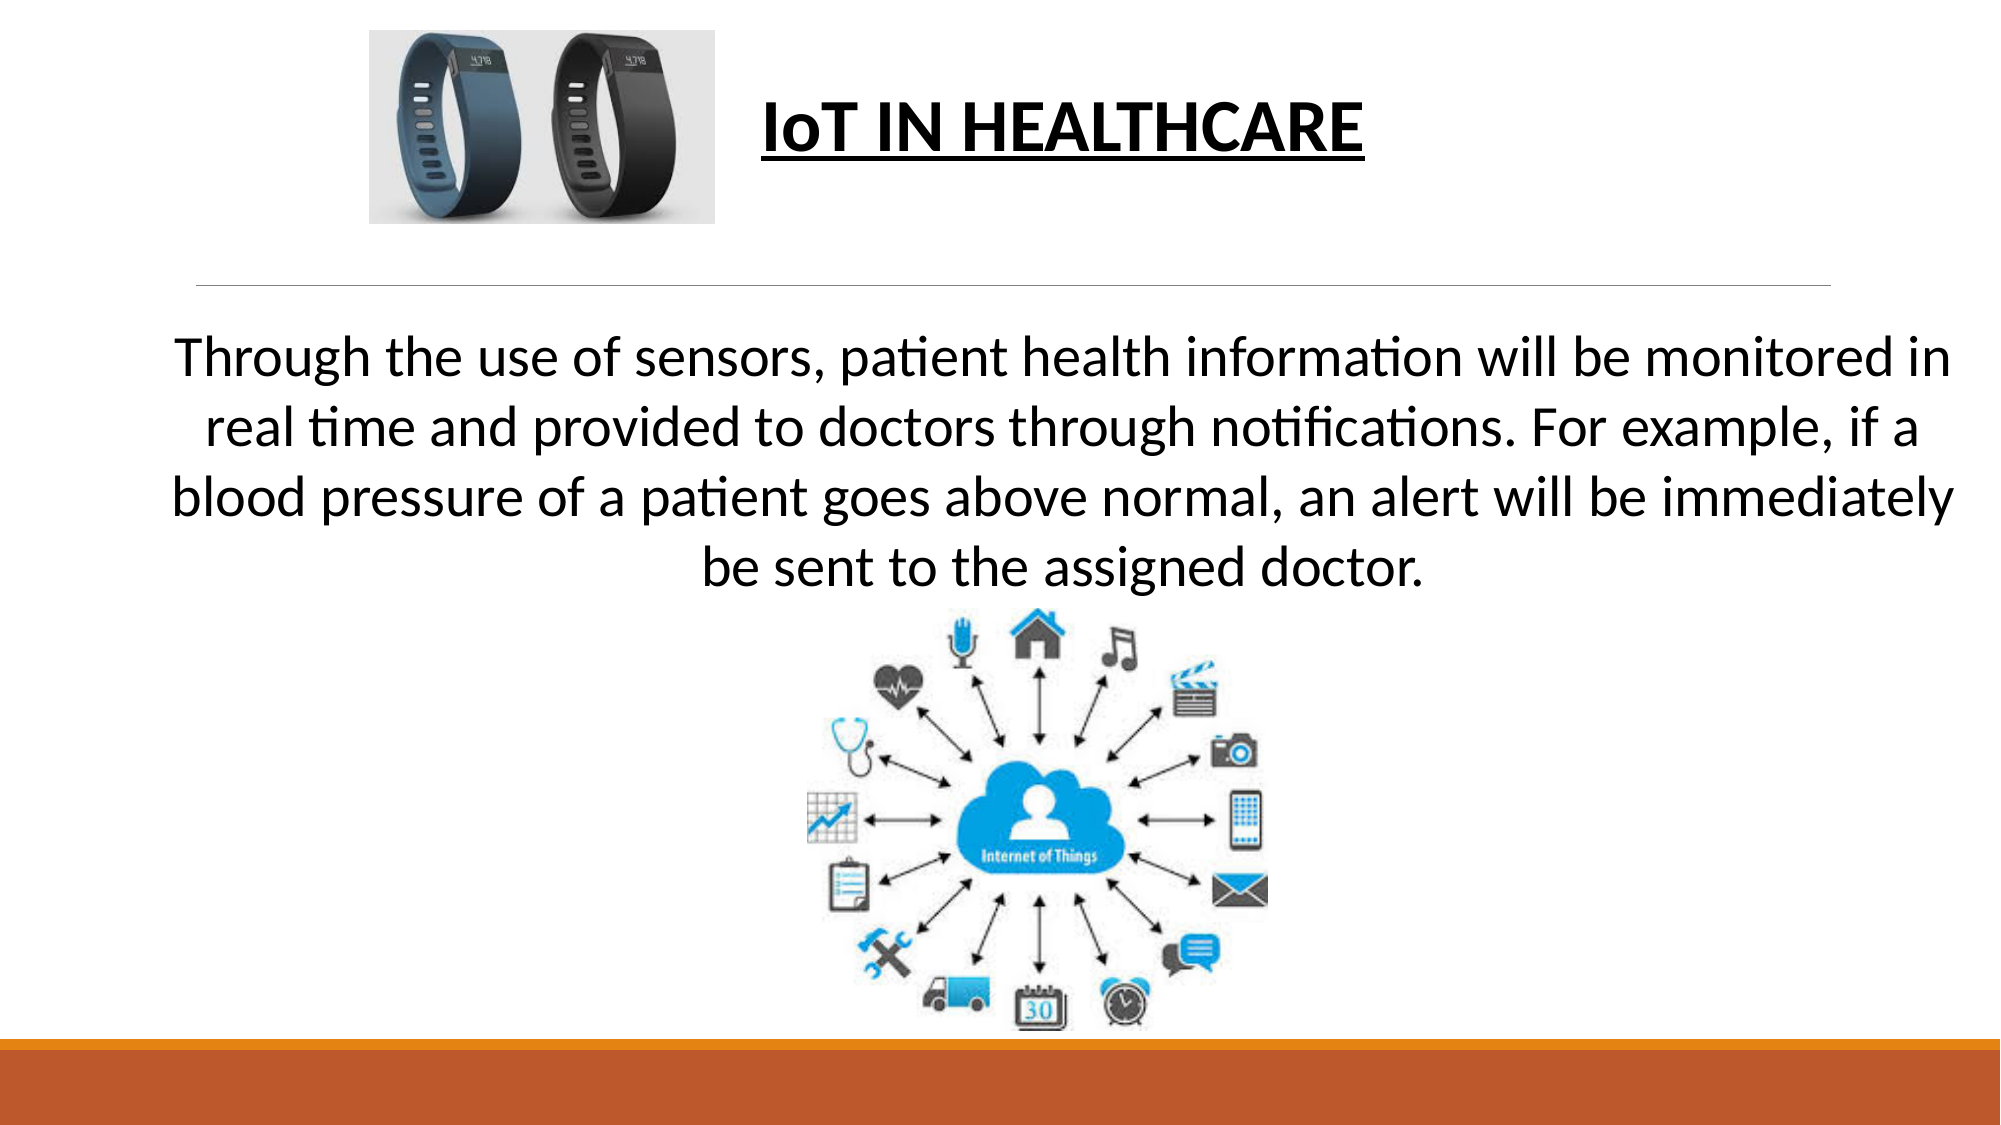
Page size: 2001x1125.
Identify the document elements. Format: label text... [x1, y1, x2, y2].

picture [369, 30, 716, 225]
text_box IoT IN HEALTHCARE [746, 68, 1381, 264]
picture [806, 607, 1268, 1032]
text_box Through the use of sensors, patient health information will be monitored in real time and provided to doctors through notifications. For example, if a blood pressure of a patient goes above normal, an alert will be immediately be sent to the assigned doctor. [127, 310, 2000, 606]
